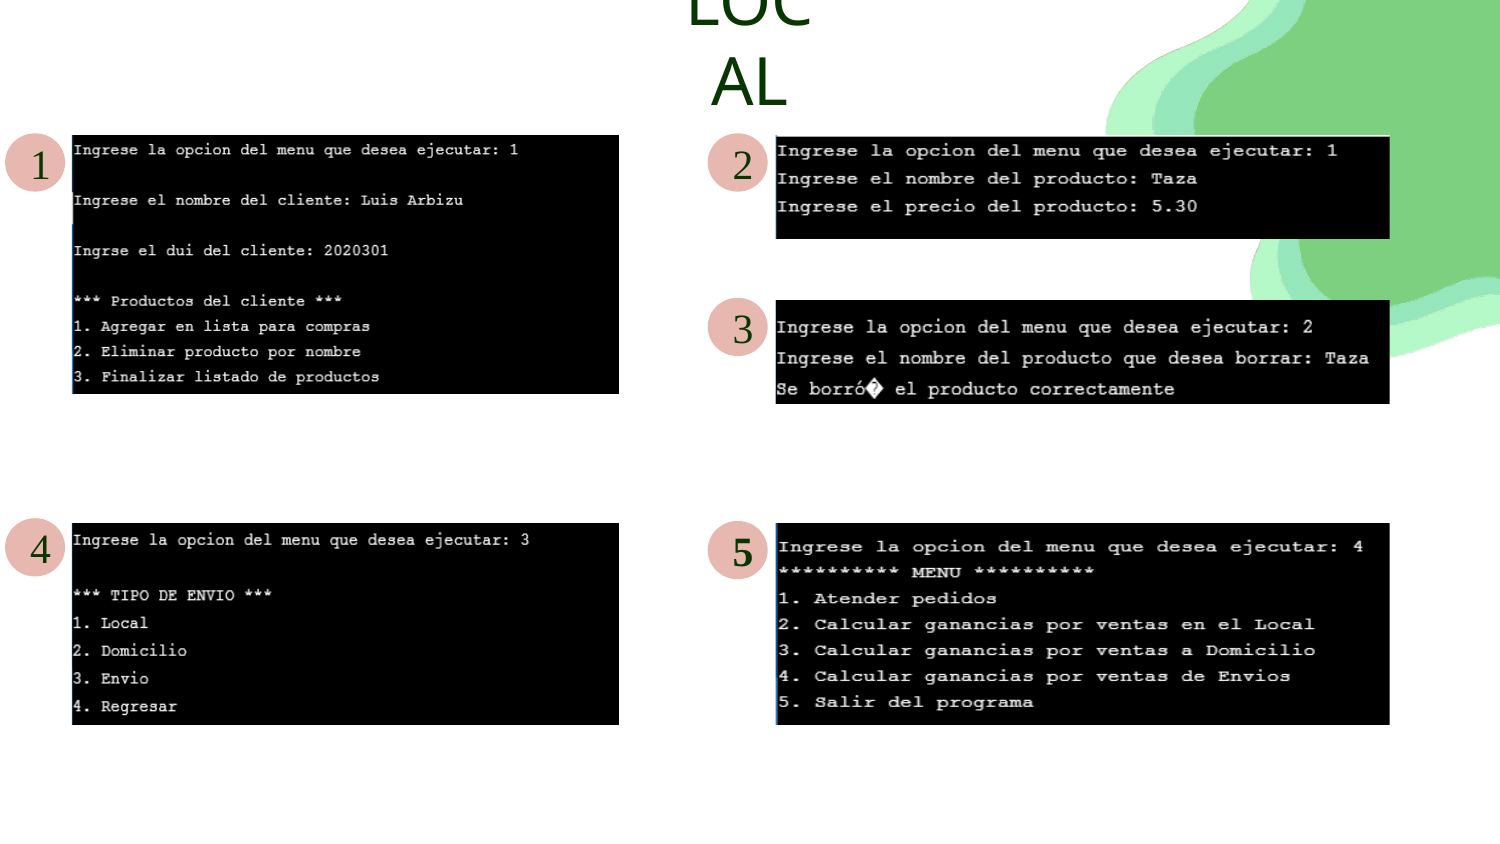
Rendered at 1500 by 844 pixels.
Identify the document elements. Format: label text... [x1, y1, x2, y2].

title LOCAL [651, 19, 849, 134]
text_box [709, 522, 1390, 725]
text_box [709, 299, 1390, 404]
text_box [6, 520, 620, 725]
picture [1103, 0, 1500, 363]
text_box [6, 135, 620, 394]
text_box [709, 135, 1390, 239]
